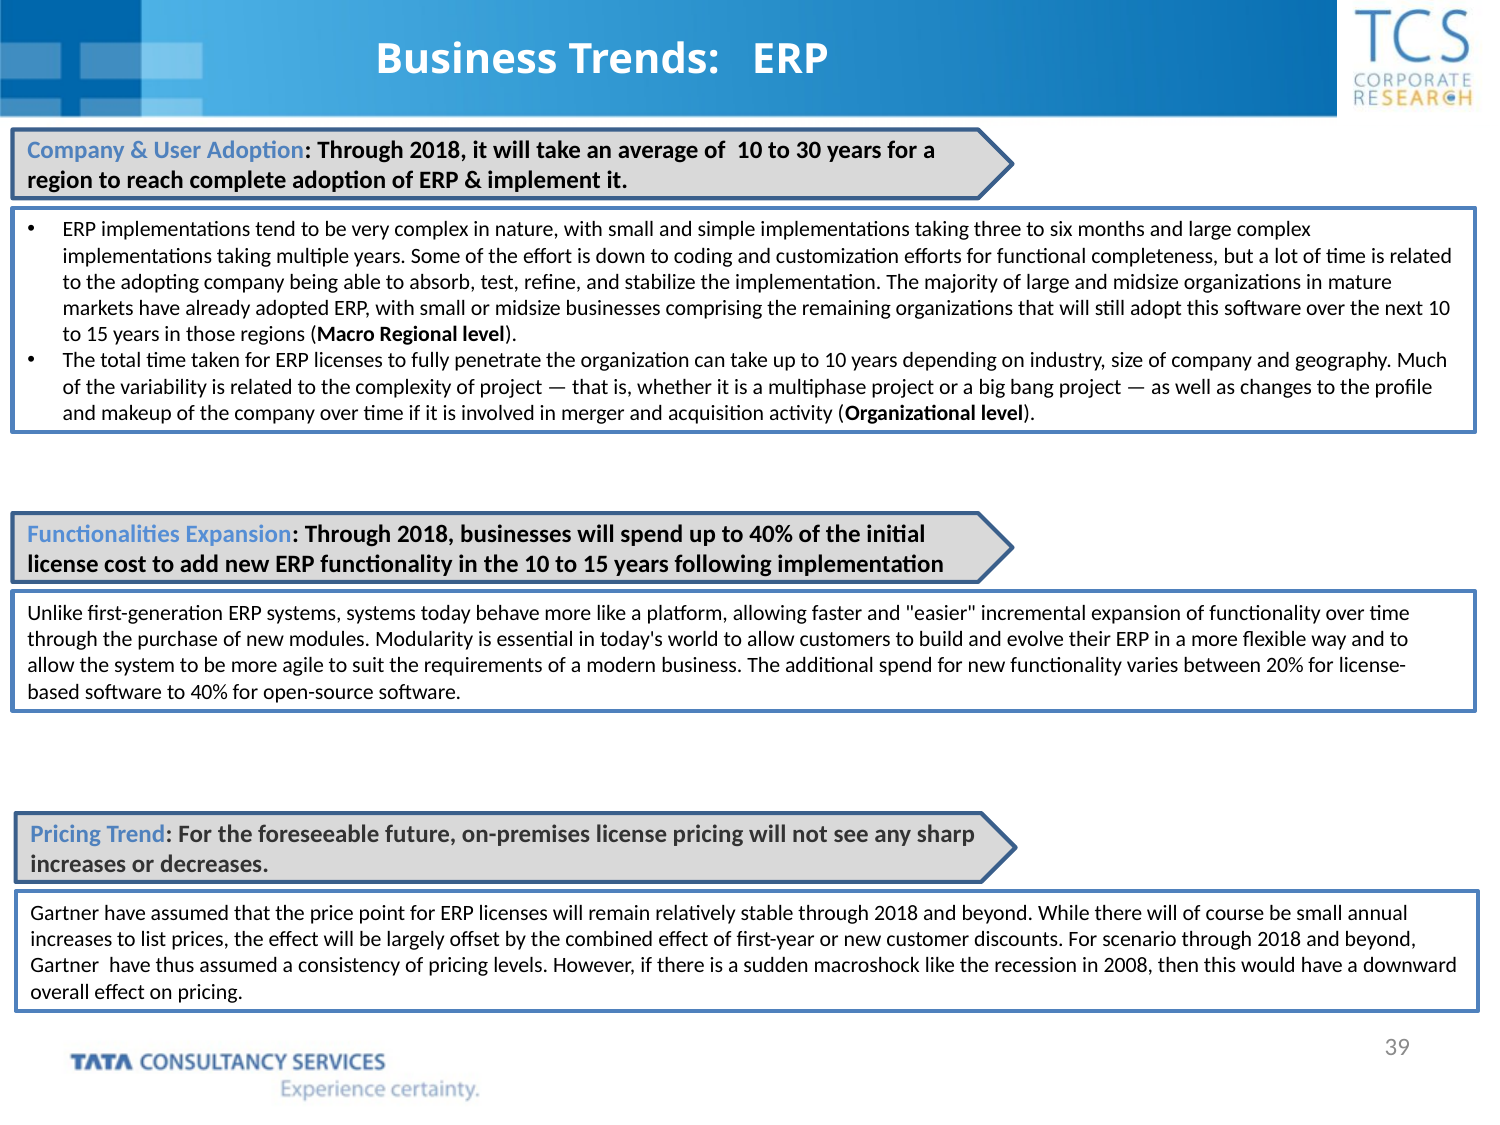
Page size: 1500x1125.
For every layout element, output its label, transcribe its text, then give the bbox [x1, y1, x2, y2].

text_box Business Trends: ERP [360, 24, 845, 90]
text_box ERP implementations tend to be very complex in nature, with small and simple implementations taking three to six months and large complex implementations taking multiple years. Some of the effort is down to coding and customization efforts for functional completeness, but a lot of time is related to the adopting company being able to absorb, test, refine, and stabilize the implementation. The majority of large and midsize organizations in mature markets have already adopted ERP, with small or midsize businesses comprising the remaining organizations that will still adopt this software over the next 10 to 15 years in those regions (Macro Regional level). The total time taken for ERP licenses to fully penetrate the organization can take up to 10 years depending on industry, size of company and geography. Much of the variability is related to the complexity of project — that is, whether it is a multiphase project or a big bang project — as well as changes to the profile and makeup of the company over time if it is involved in merger and acquisition activity (Organizational level). [10, 206, 1477, 434]
slide_number 39 [1074, 1015, 1425, 1075]
text_box Company & User Adoption: Through 2018, it will take an average of 10 to 30 years for a region to reach complete adoption of ERP & implement it. [10, 127, 1015, 201]
text_box Unlike first-generation ERP systems, systems today behave more like a platform, allowing faster and "easier" incremental expansion of functionality over time through the purchase of new modules. Modularity is essential in today's world to allow customers to build and evolve their ERP in a more flexible way and to allow the system to be more agile to suit the requirements of a modern business. The additional spend for new functionality varies between 20% for license-based software to 40% for open-source software. [10, 589, 1477, 713]
text_box Gartner have assumed that the price point for ERP licenses will remain relatively stable through 2018 and beyond. While there will of course be small annual increases to list prices, the effect will be largely offset by the combined effect of first-year or new customer discounts. For scenario through 2018 and beyond, Gartner have thus assumed a consistency of pricing levels. However, if there is a sudden macroshock like the recession in 2008, then this would have a downward overall effect on pricing. [14, 889, 1480, 1013]
text_box Pricing Trend: For the foreseeable future, on-premises license pricing will not see any sharp increases or decreases. [13, 811, 1018, 884]
picture [0, 0, 1500, 1124]
text_box Functionalities Expansion: Through 2018, businesses will spend up to 40% of the initial license cost to add new ERP functionality in the 10 to 15 years following implementation [10, 511, 1015, 584]
